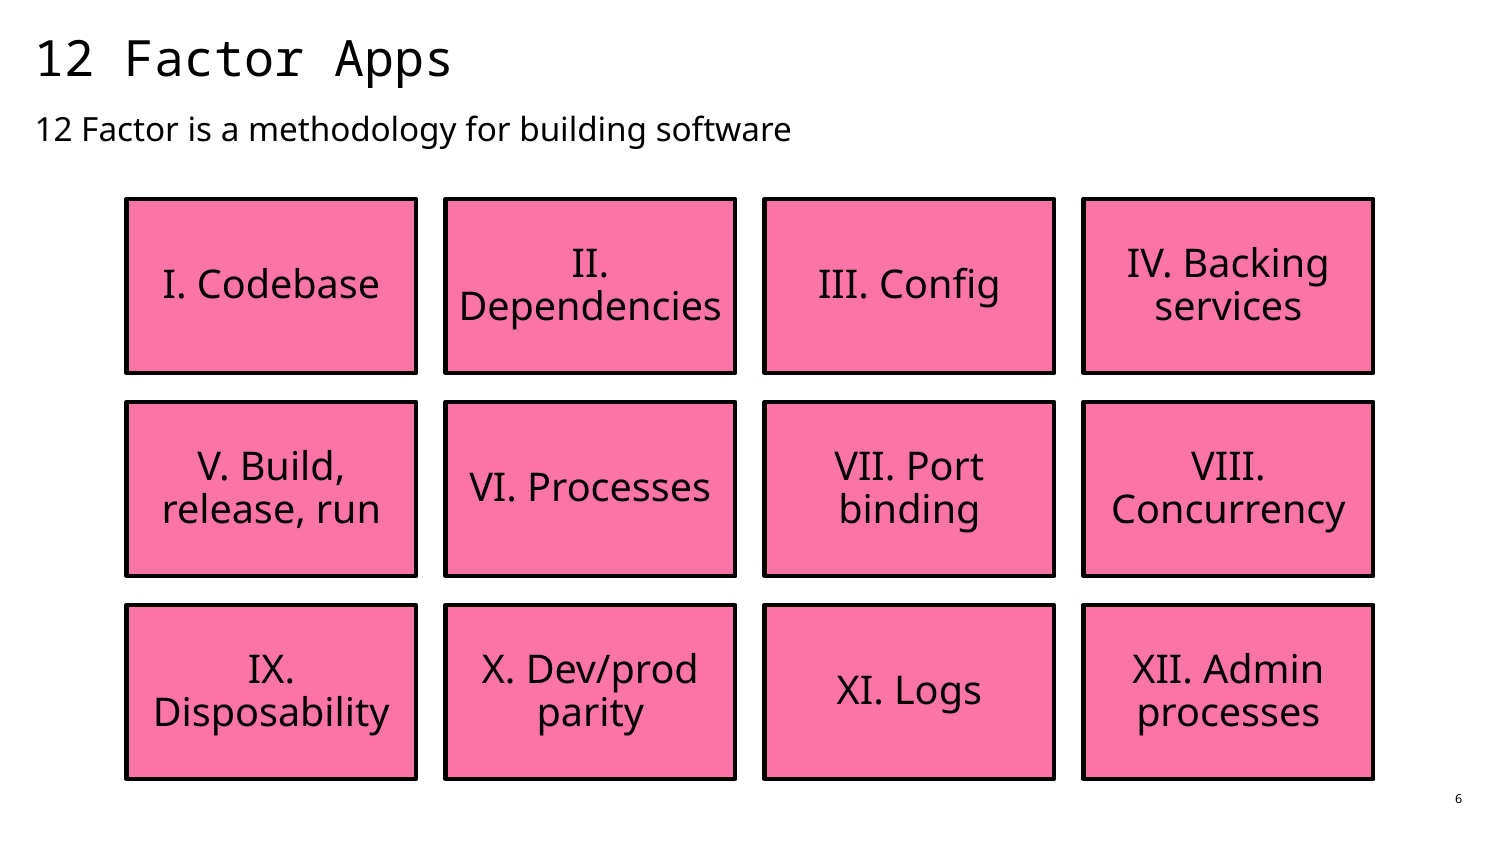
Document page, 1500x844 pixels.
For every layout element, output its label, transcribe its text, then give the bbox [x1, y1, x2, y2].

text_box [125, 192, 1374, 786]
slide_number 6 [1162, 785, 1463, 813]
list 12 Factor is a methodology for building software [34, 115, 1384, 168]
title 12 Factor Apps [34, 28, 714, 107]
